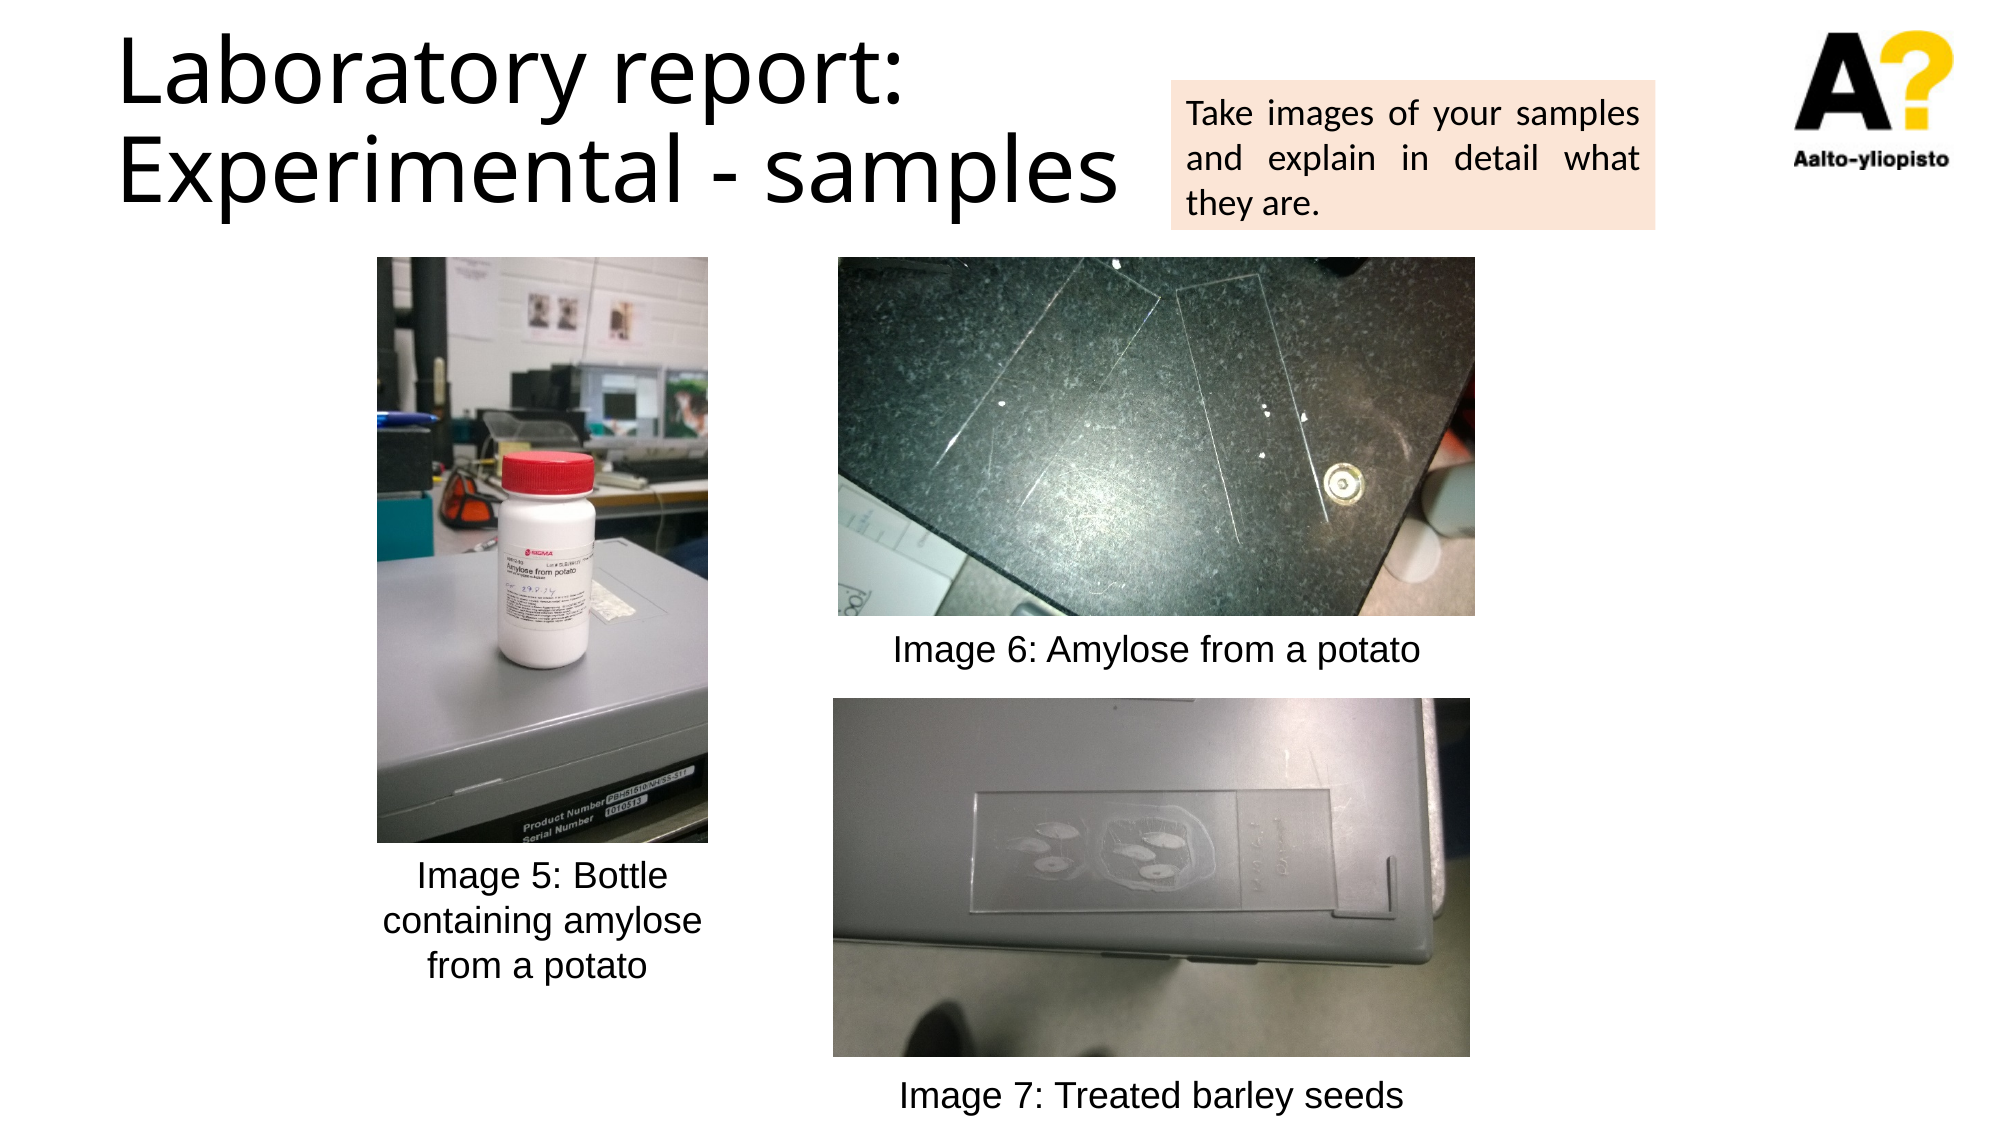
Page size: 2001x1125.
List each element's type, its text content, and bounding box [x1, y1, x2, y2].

text_box Take images of your samples and explain in detail what they are. [1171, 80, 1656, 230]
text_box Image 5: Bottle containing amylose from a potato [339, 843, 746, 994]
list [377, 257, 708, 843]
text_box Image 7: Treated barley seeds [833, 1063, 1470, 1124]
text_box Image 6: Amylose from a potato [838, 617, 1475, 678]
picture [1794, 30, 1954, 170]
picture [833, 698, 1470, 1057]
title Laboratory report: Experimental - samples [100, 15, 1511, 232]
picture [838, 257, 1475, 616]
